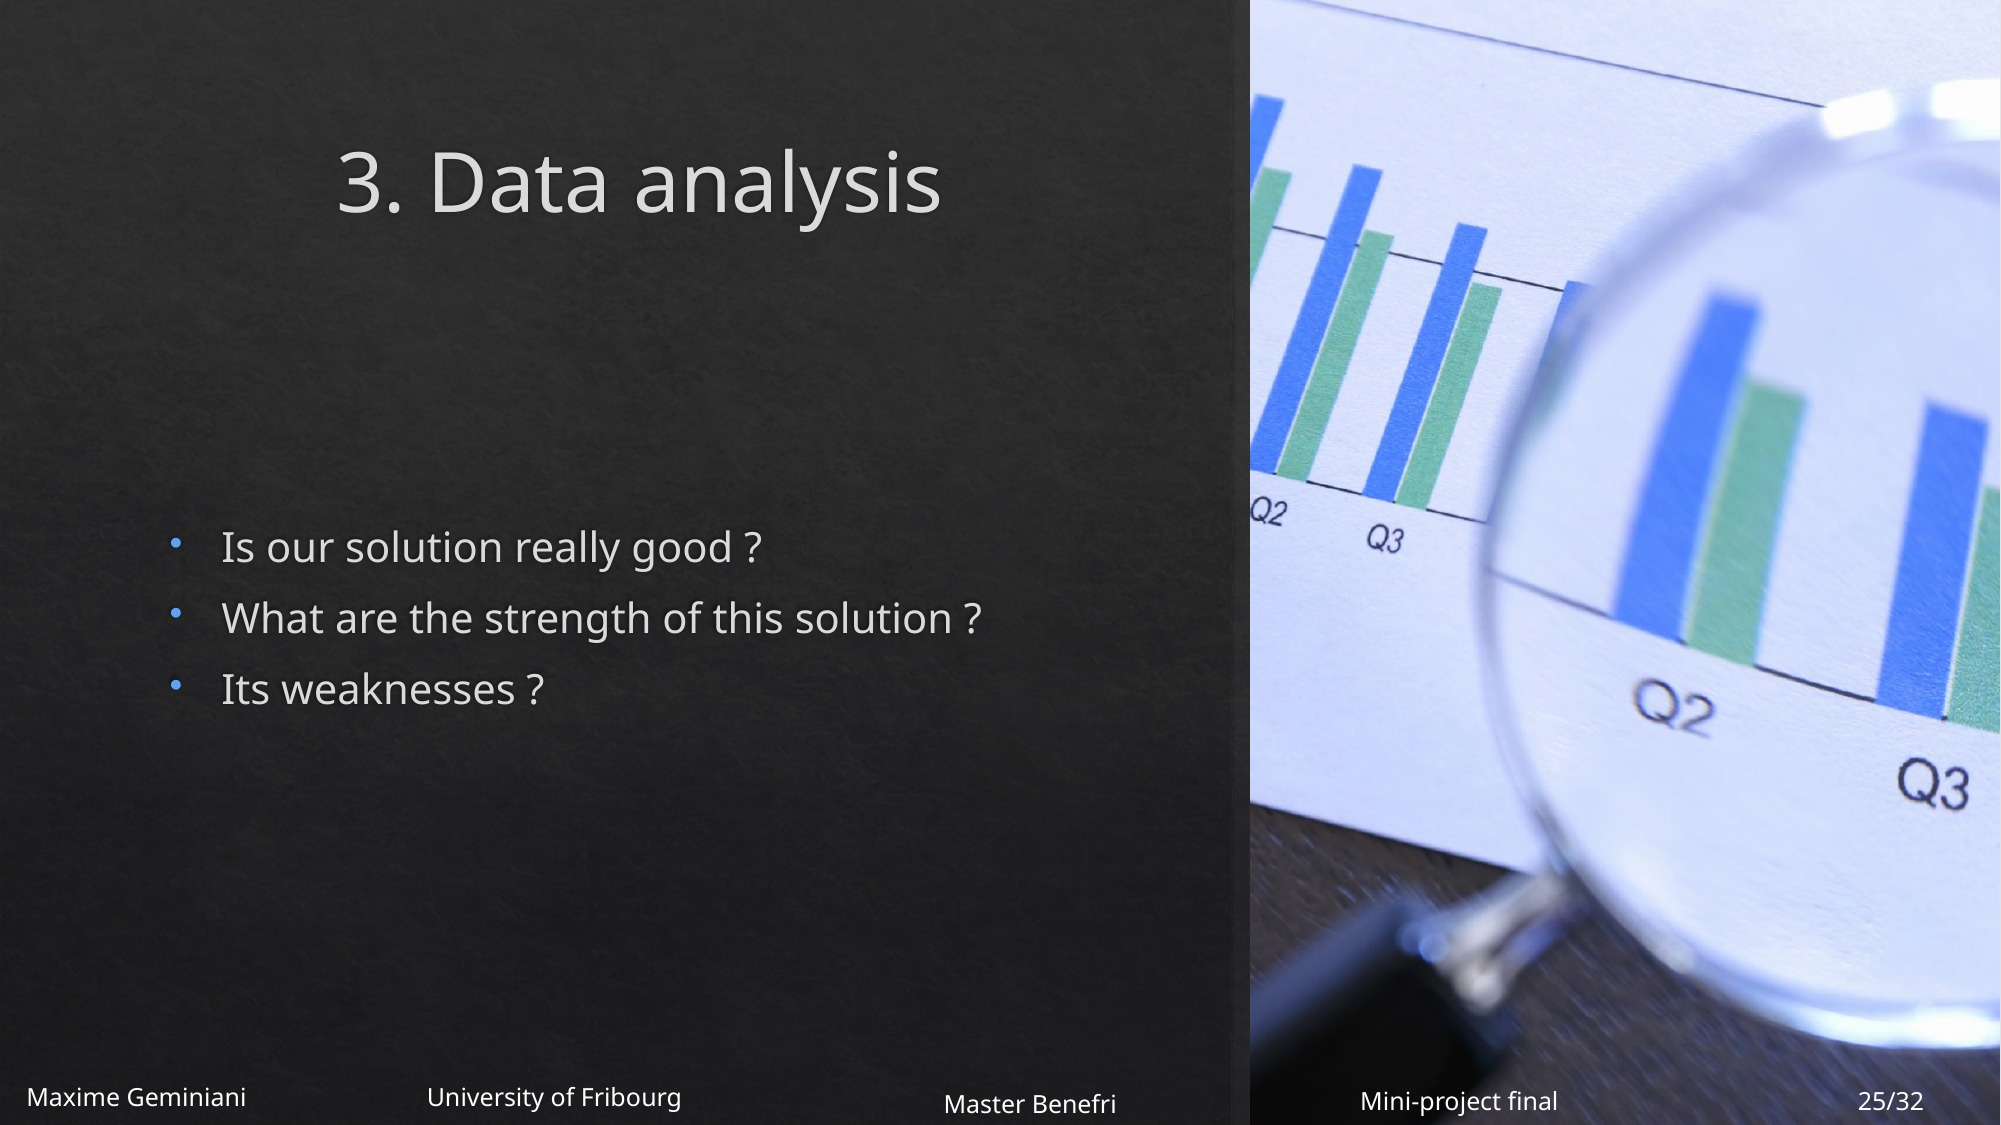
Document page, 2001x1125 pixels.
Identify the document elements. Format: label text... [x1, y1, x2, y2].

title 3. Data analysis [149, 99, 1131, 260]
text_box Master Benefri [928, 1080, 1135, 1125]
text_box Maxime Geminiani [11, 1074, 353, 1119]
picture [1230, 0, 2000, 1125]
text_box University of Fribourg [412, 1074, 791, 1119]
list Is our solution really good ? What are the strength of this solution ? Its weaknesses ? [149, 299, 1131, 935]
